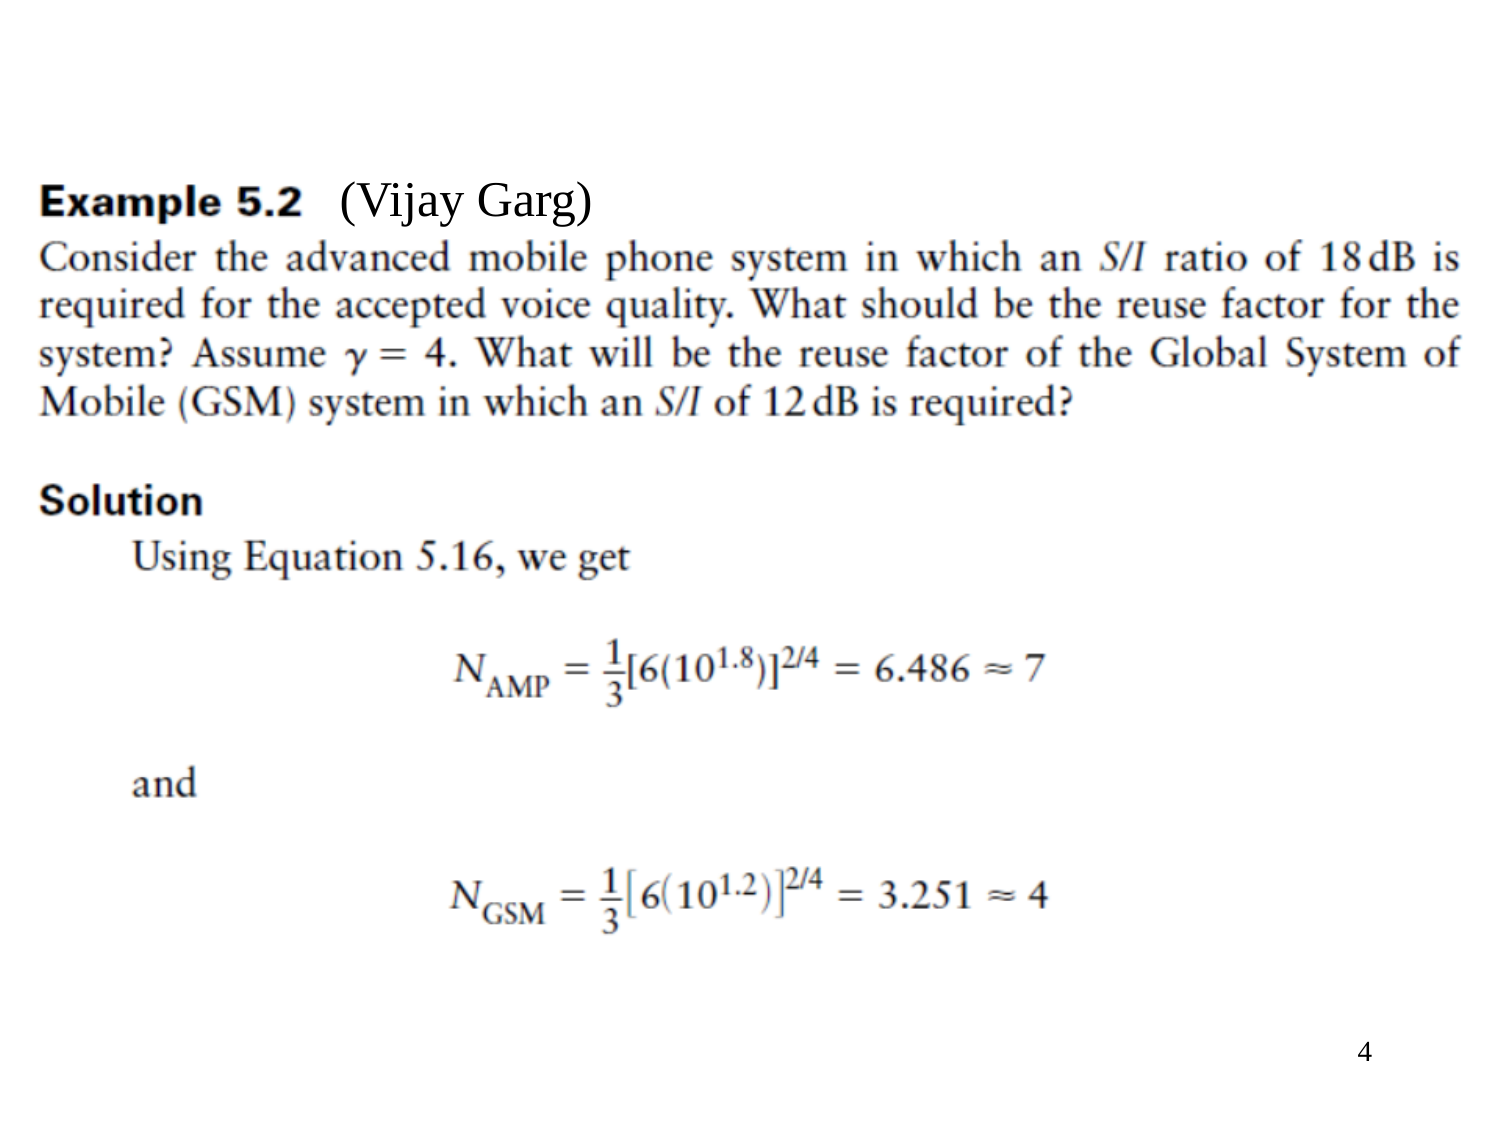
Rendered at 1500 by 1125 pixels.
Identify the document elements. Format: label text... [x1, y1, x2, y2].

slide_number 4 [1074, 1024, 1388, 1101]
picture [11, 163, 1489, 962]
